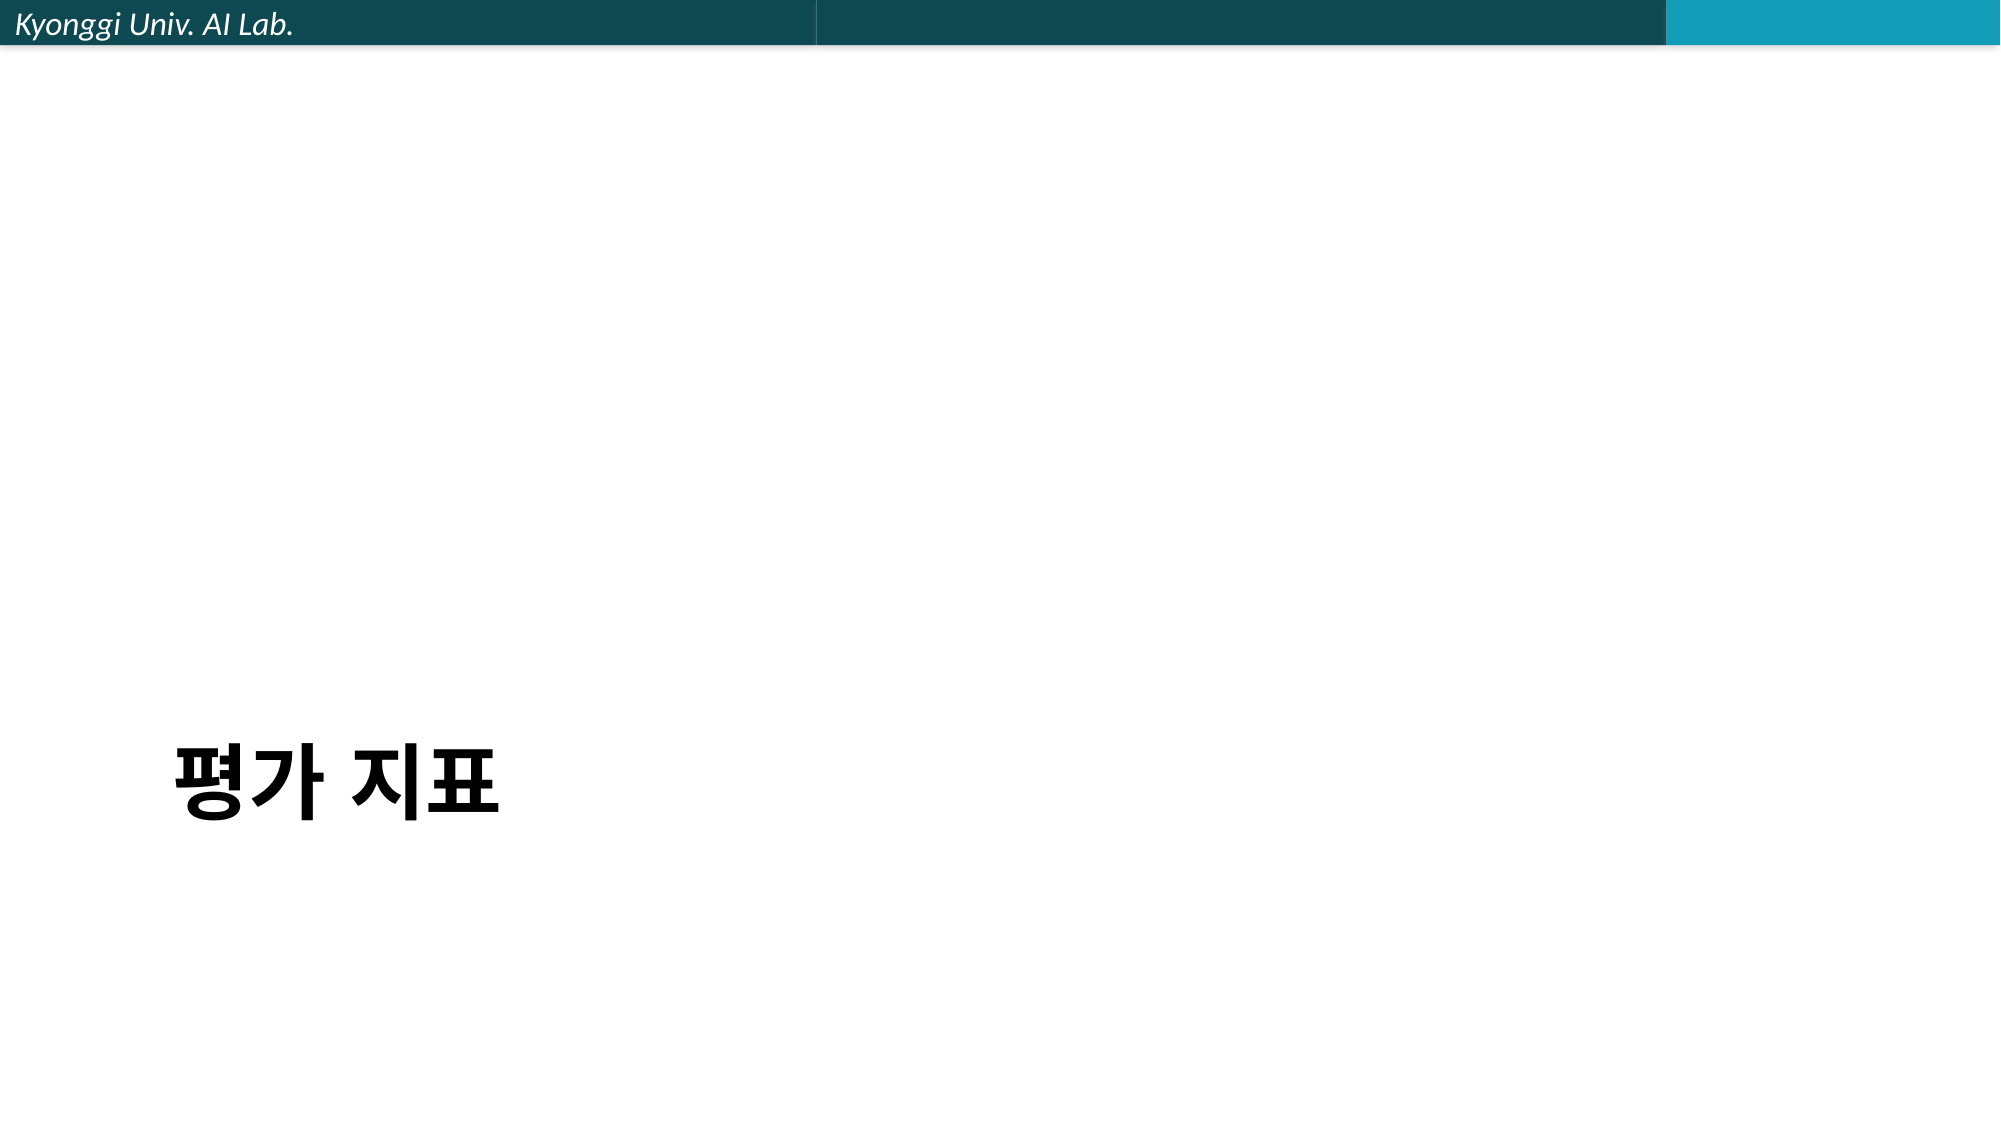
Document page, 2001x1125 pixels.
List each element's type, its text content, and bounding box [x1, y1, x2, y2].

title 평가 지표 [157, 722, 1858, 947]
